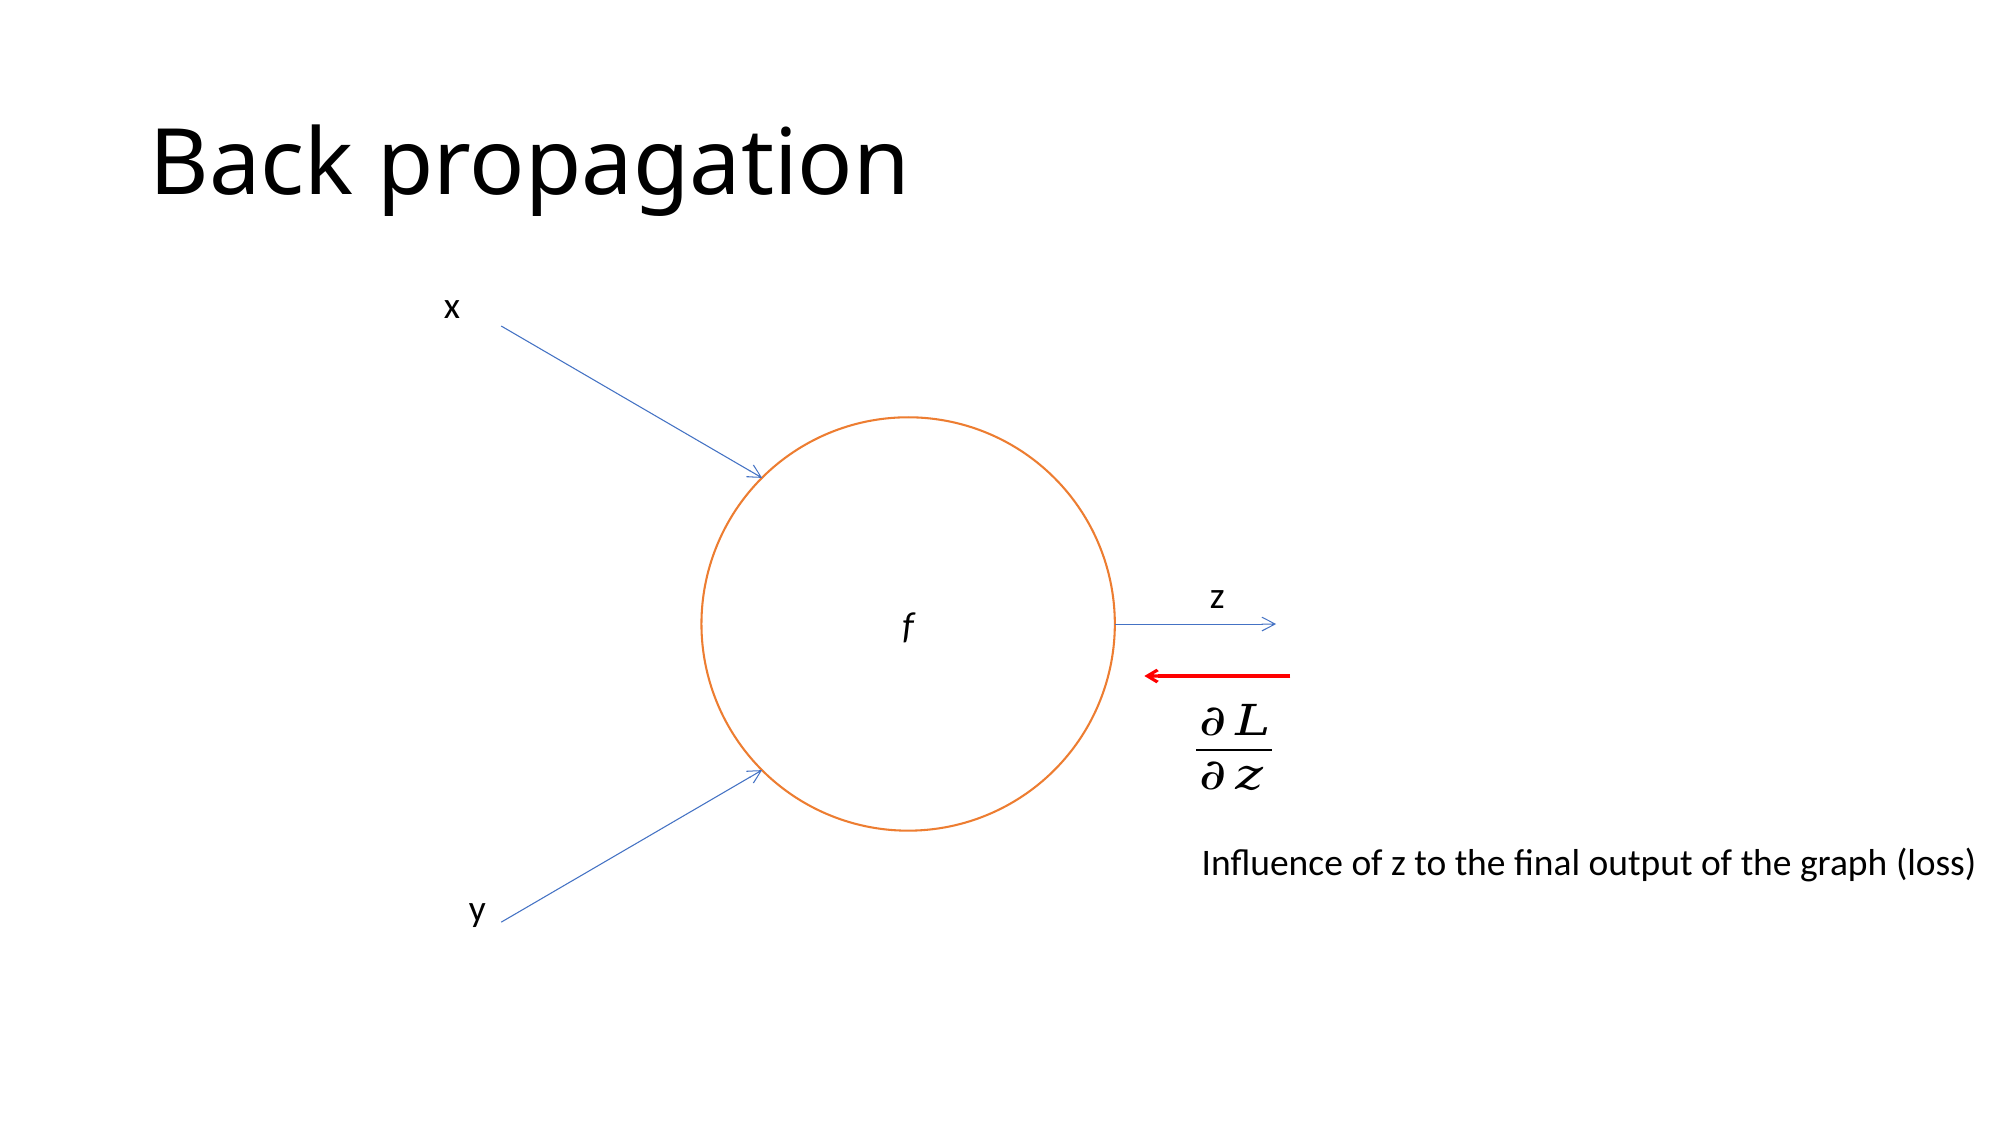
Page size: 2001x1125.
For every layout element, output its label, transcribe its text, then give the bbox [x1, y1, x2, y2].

title Back propagation [134, 55, 1860, 274]
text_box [501, 770, 763, 923]
text_box z [1195, 563, 1240, 623]
text_box y [454, 876, 501, 937]
text_box f [700, 416, 1116, 832]
text_box Influence of z to the final output of the graph (loss) [1186, 830, 1993, 891]
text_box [501, 326, 763, 478]
text_box x [429, 273, 476, 333]
